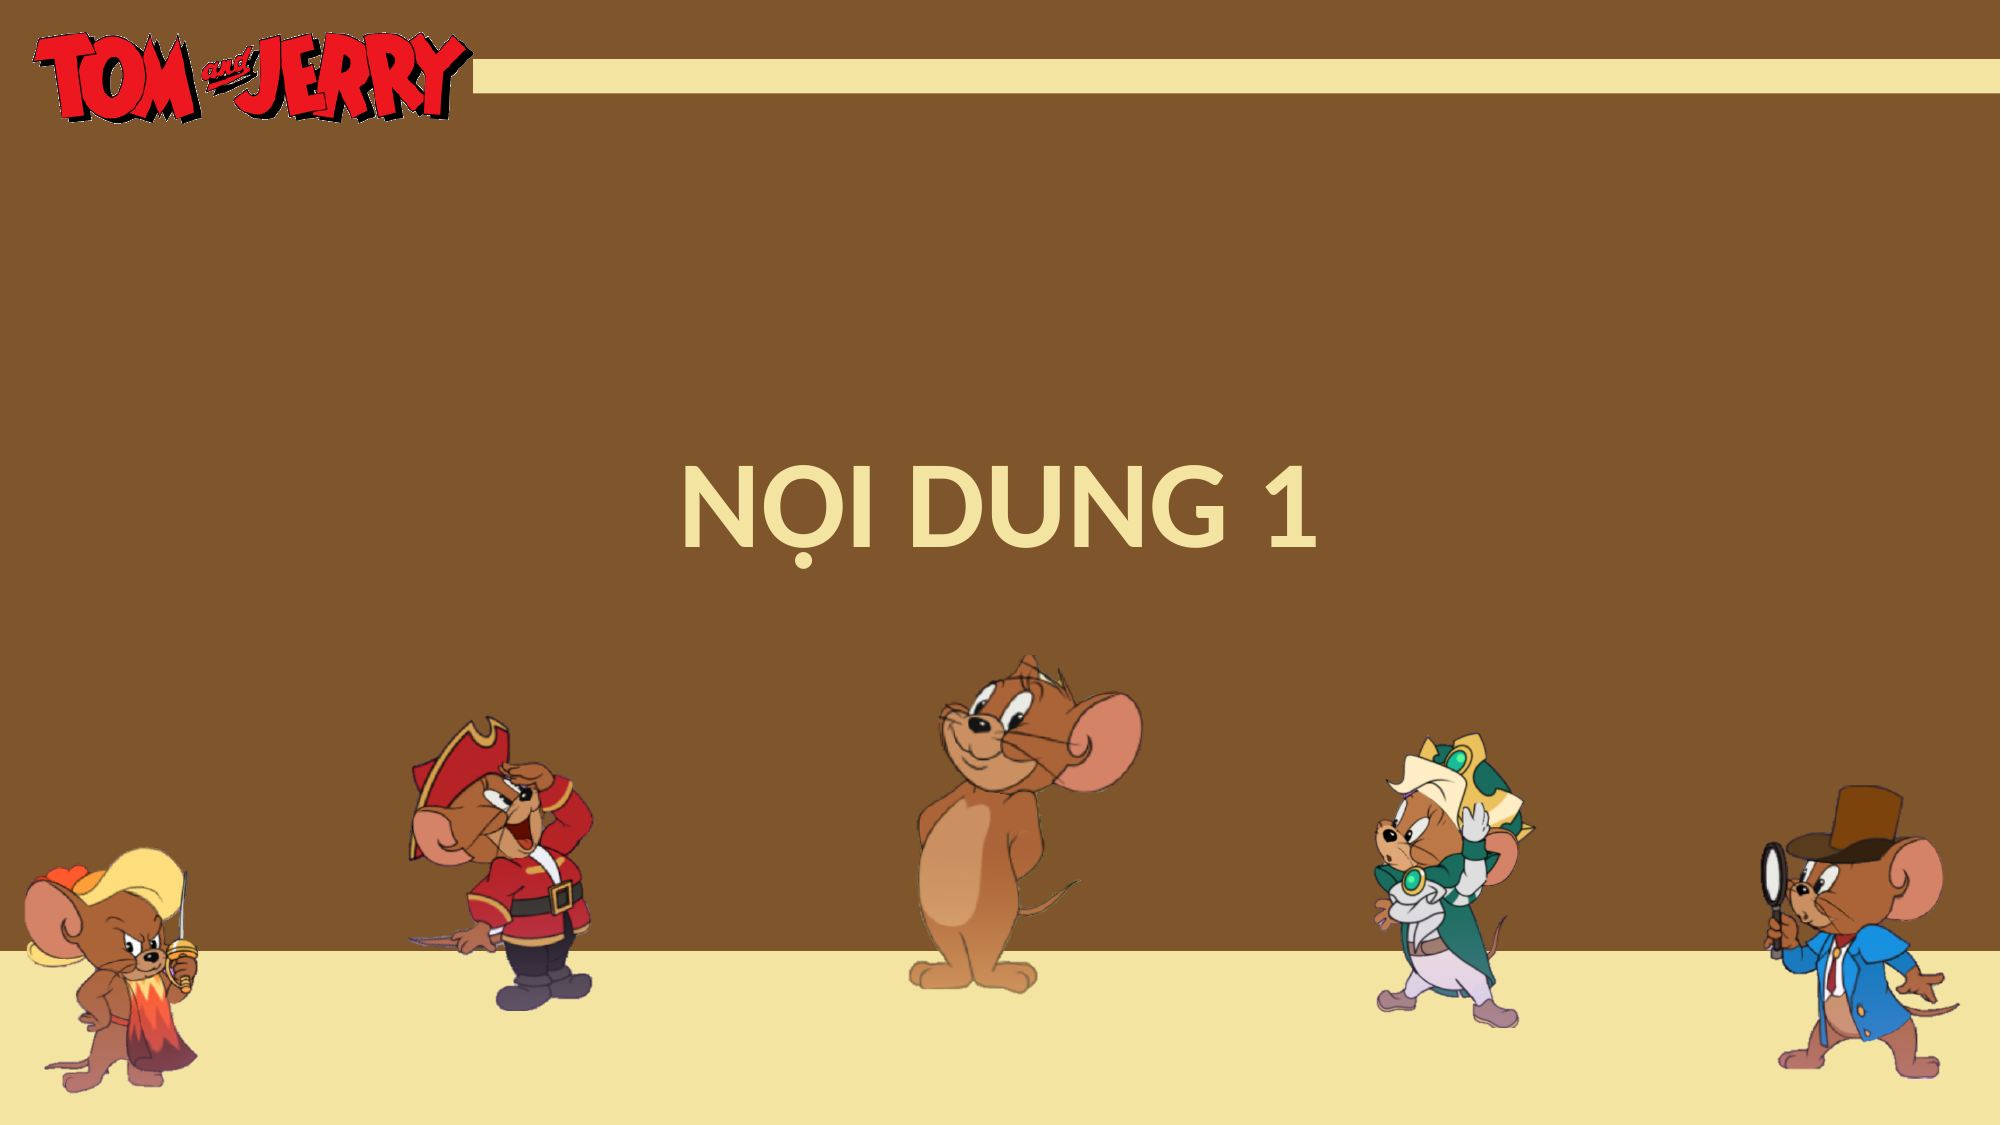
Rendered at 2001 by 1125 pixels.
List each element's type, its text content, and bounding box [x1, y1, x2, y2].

text_box NỘI DUNG 1 [632, 414, 1368, 580]
picture [853, 638, 1146, 1003]
picture [1339, 707, 1564, 1049]
text_box [0, 950, 2000, 1125]
picture [1731, 769, 1987, 1097]
text_box [0, 0, 2000, 950]
picture [28, 16, 474, 136]
picture [0, 788, 224, 1109]
text_box [474, 58, 2000, 94]
picture [377, 690, 633, 1011]
